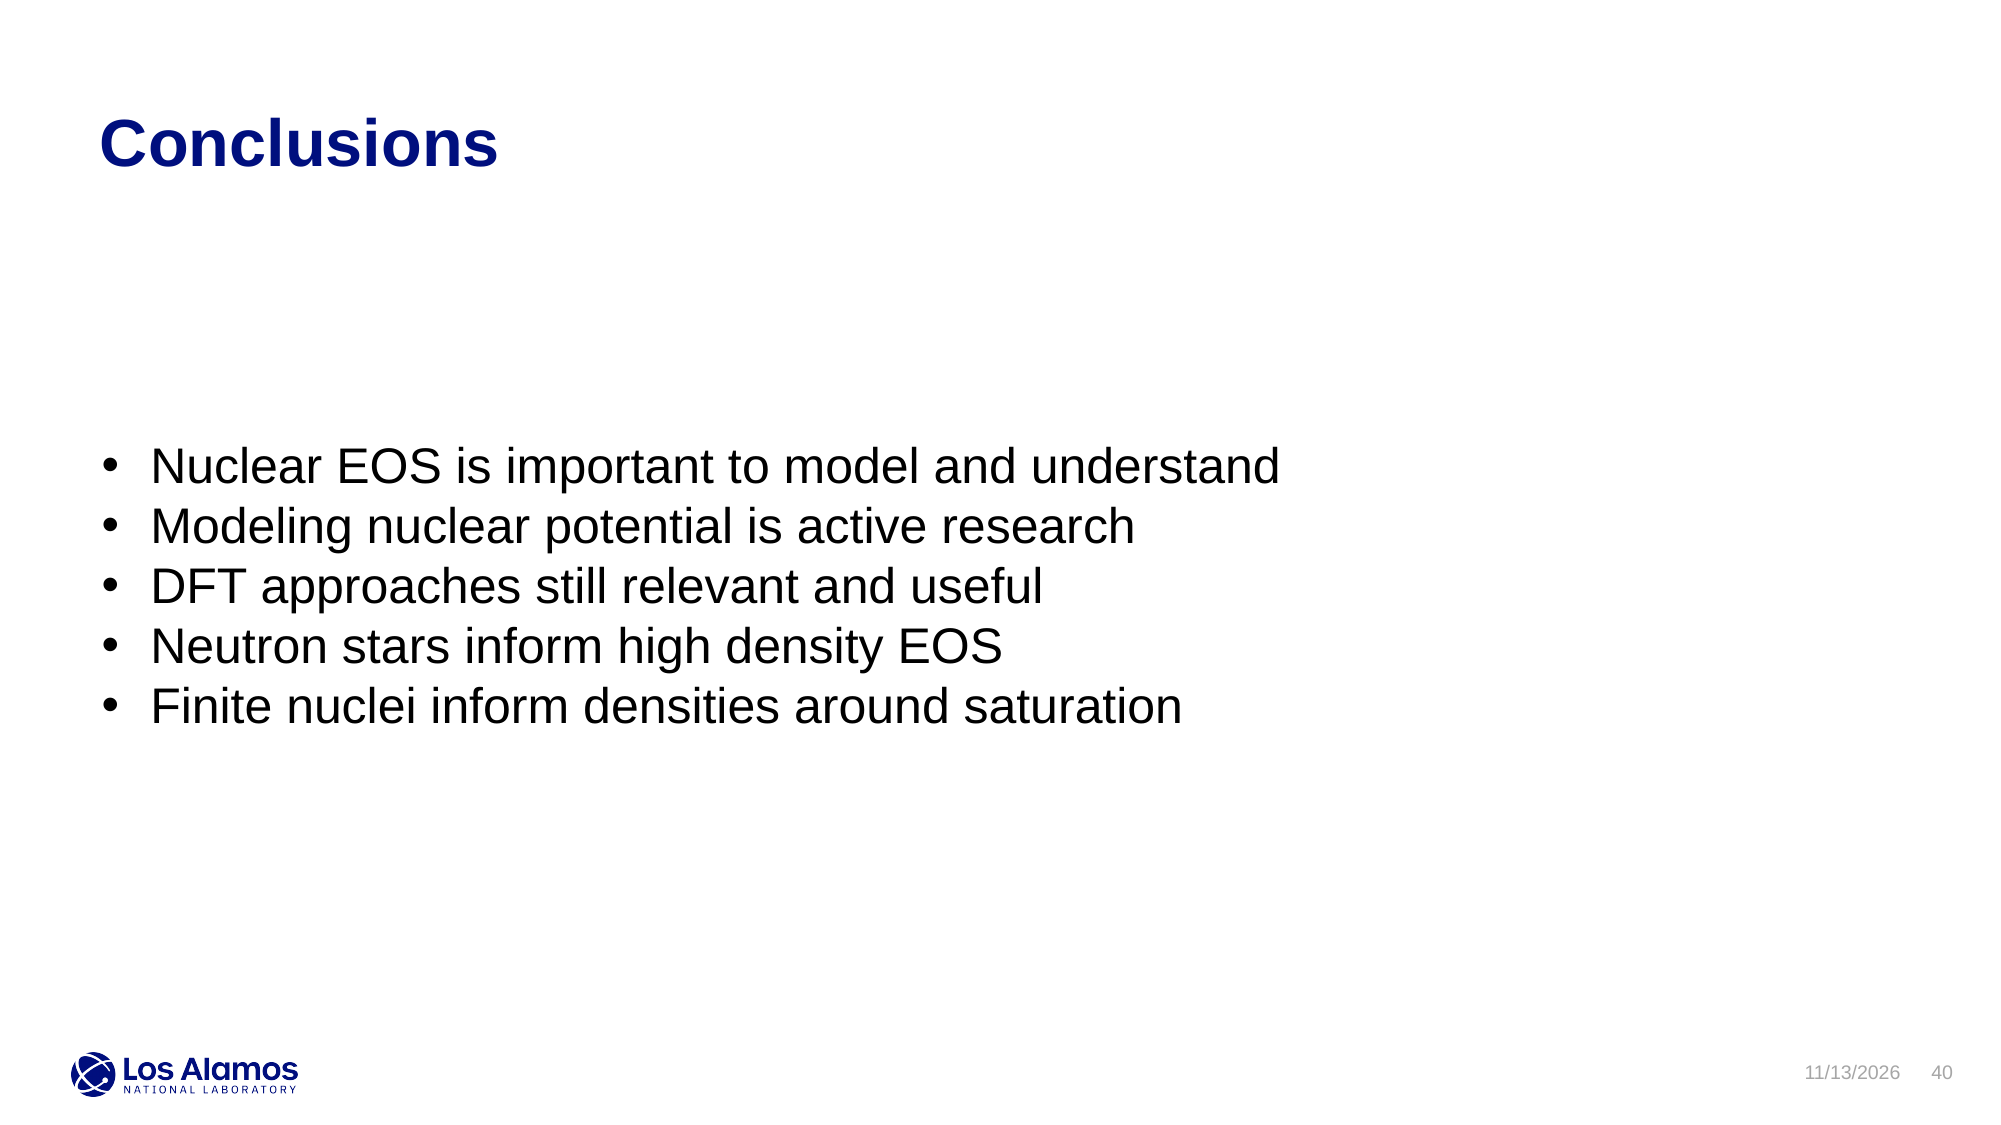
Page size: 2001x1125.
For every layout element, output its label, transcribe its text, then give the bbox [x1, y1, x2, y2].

title Conclusions [99, 99, 1900, 246]
picture [71, 1052, 298, 1097]
list Nuclear EOS is important to model and understand Modeling nuclear potential is active research DFT approaches still relevant and useful Neutron stars inform high density EOS Finite nuclei inform densities around saturation [99, 249, 1900, 978]
